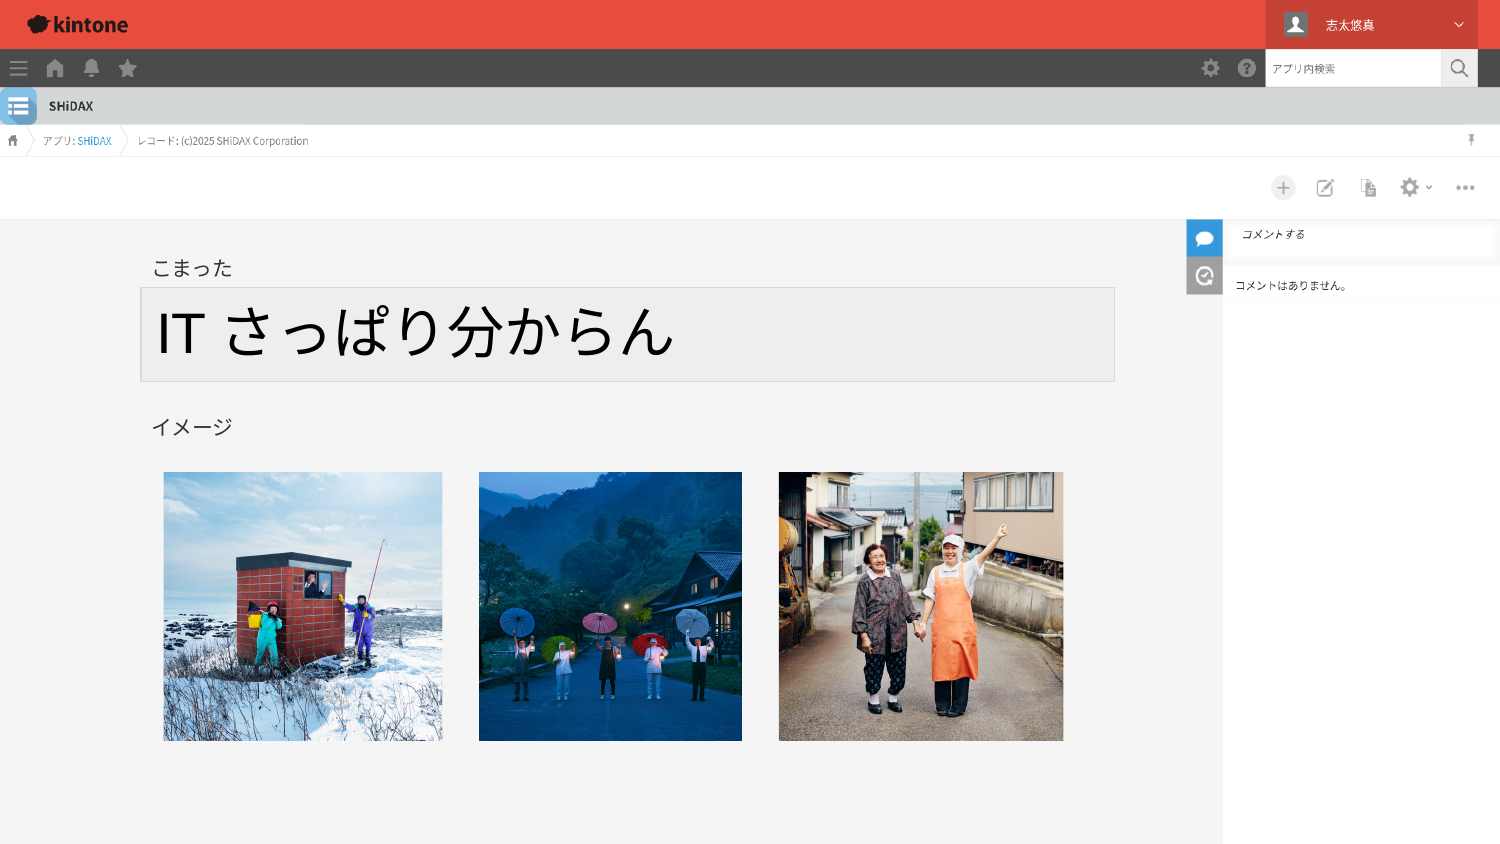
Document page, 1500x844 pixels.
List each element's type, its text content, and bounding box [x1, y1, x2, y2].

title ITさっぱり分からん [141, 287, 1115, 382]
text_box こまった [136, 242, 841, 293]
text_box イメージ [136, 402, 841, 453]
picture [0, 0, 1500, 844]
